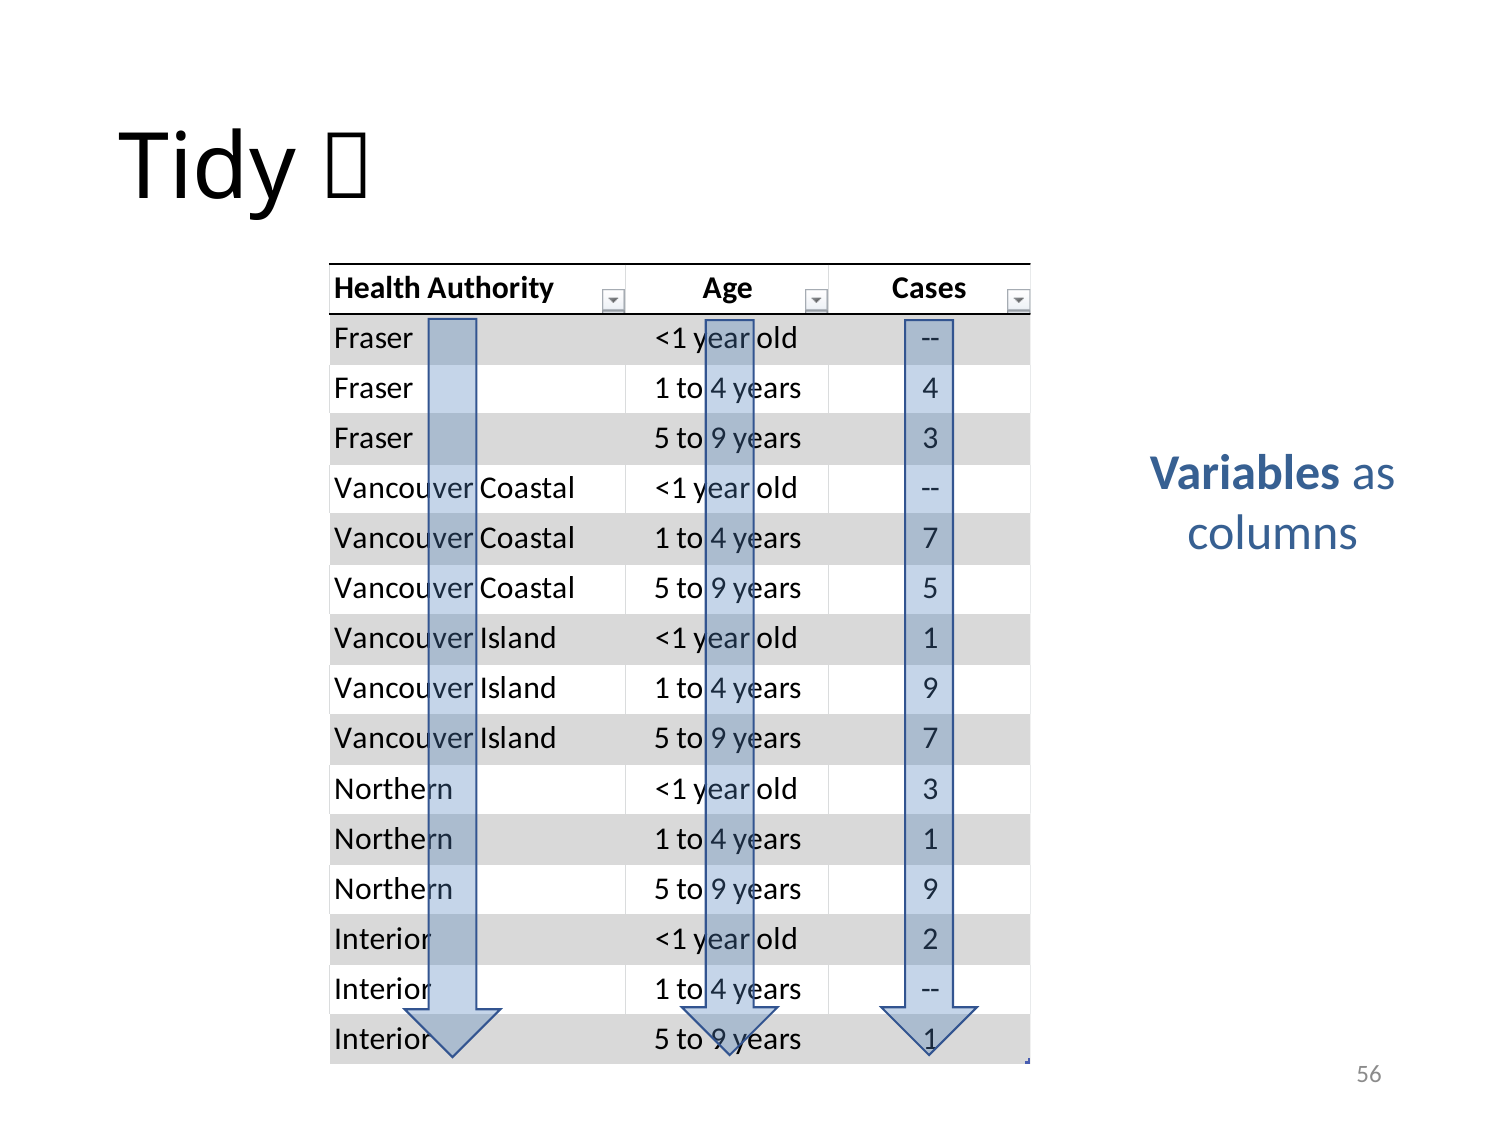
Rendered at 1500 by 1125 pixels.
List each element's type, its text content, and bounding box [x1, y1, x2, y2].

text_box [328, 263, 1032, 1065]
text_box Variables as columns [1122, 432, 1424, 568]
slide_number 56 [1059, 1042, 1397, 1103]
title Tidy  [103, 59, 1397, 278]
